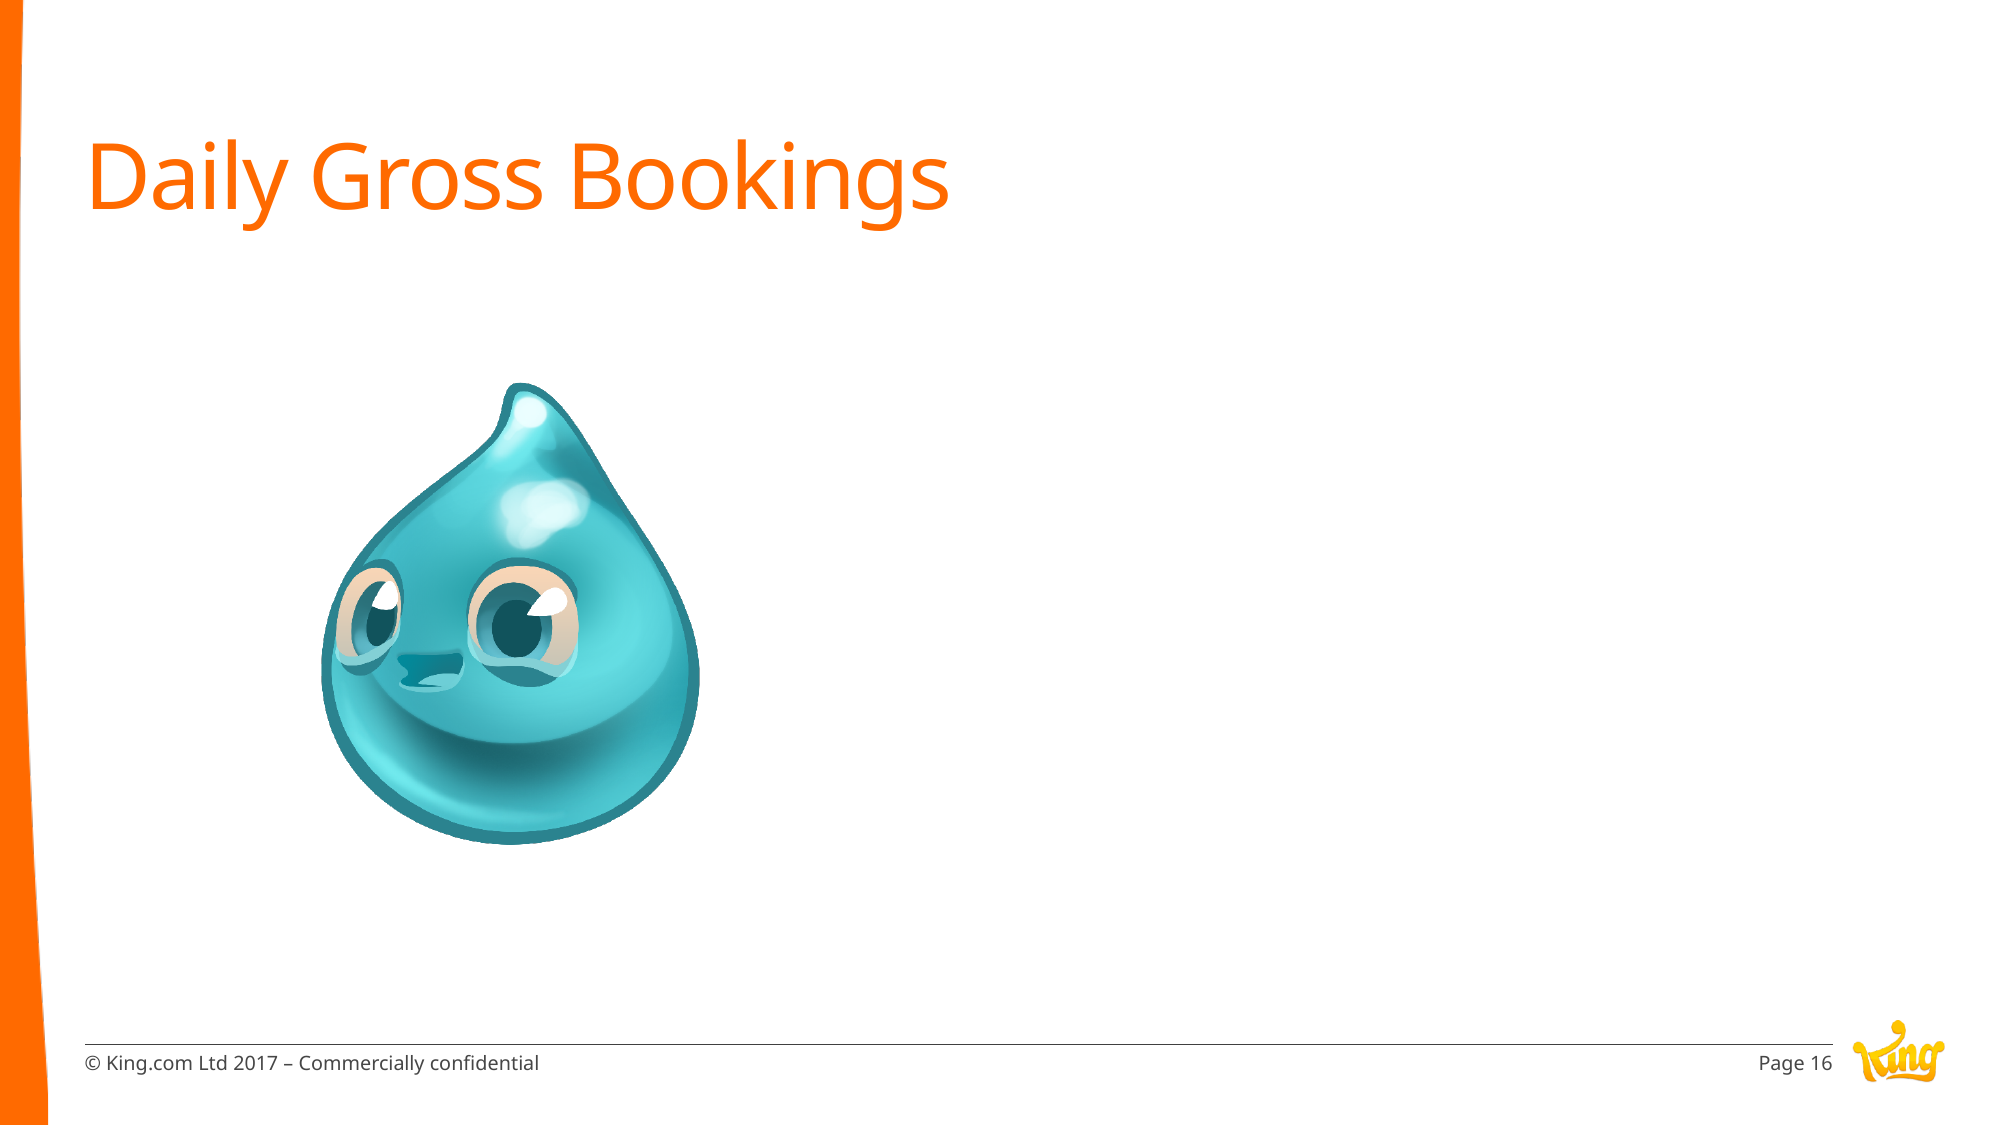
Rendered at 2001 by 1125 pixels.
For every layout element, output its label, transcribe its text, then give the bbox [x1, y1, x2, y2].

slide_number Page 16 [1714, 1050, 1833, 1071]
picture [205, 351, 819, 965]
title Daily Gross Bookings [84, 78, 1933, 285]
picture [1852, 1020, 1945, 1083]
